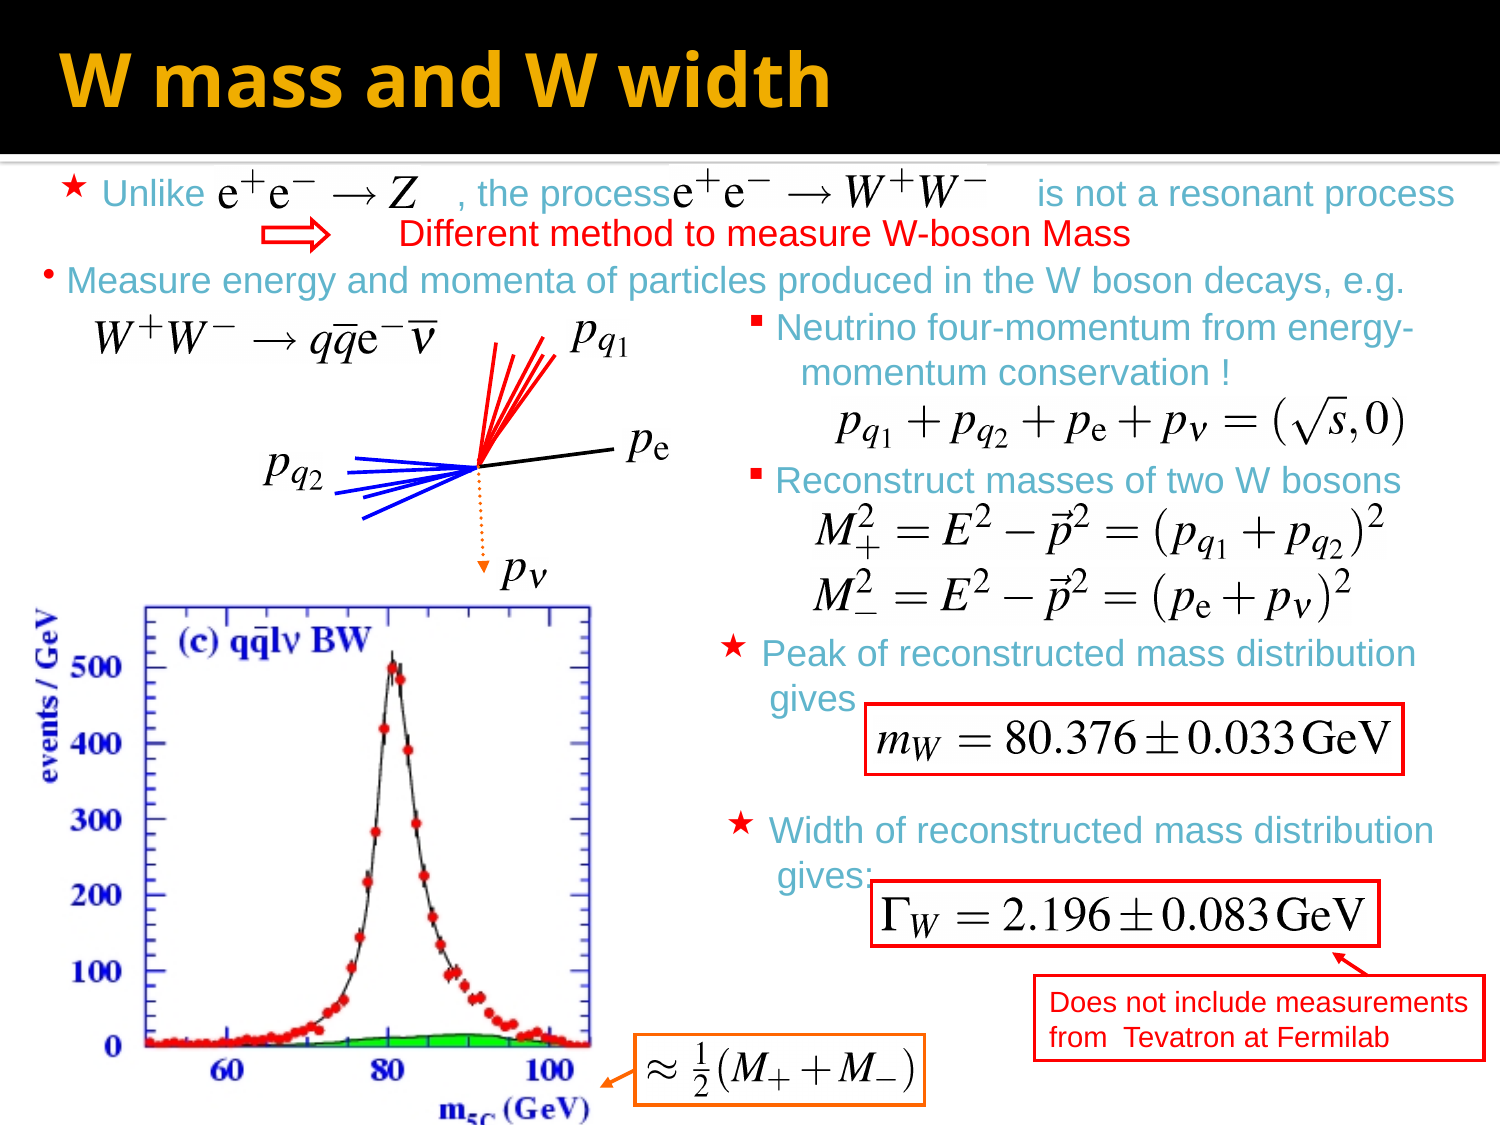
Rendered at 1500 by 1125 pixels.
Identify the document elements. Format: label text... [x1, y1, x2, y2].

picture [646, 1038, 915, 1100]
title W mass and W width [44, 0, 1467, 155]
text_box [263, 201, 1173, 262]
picture [9, 603, 594, 1125]
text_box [14, 161, 1500, 222]
text_box [1331, 952, 1368, 976]
text_box [871, 881, 1380, 946]
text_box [259, 319, 671, 591]
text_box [706, 295, 1456, 626]
picture [90, 310, 441, 364]
text_box Does not include measurements from Tevatron at Fermilab [1034, 975, 1485, 1061]
text_box Peak of reconstructed mass distribution gives [702, 630, 1432, 727]
text_box [635, 1034, 925, 1106]
text_box Width of reconstructed mass distribution gives: [709, 798, 1450, 904]
text_box Measure energy and momenta of particles produced in the W boson decays, e.g. [27, 248, 1422, 309]
text_box [599, 1069, 635, 1088]
picture [877, 892, 1367, 941]
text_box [865, 703, 1403, 775]
